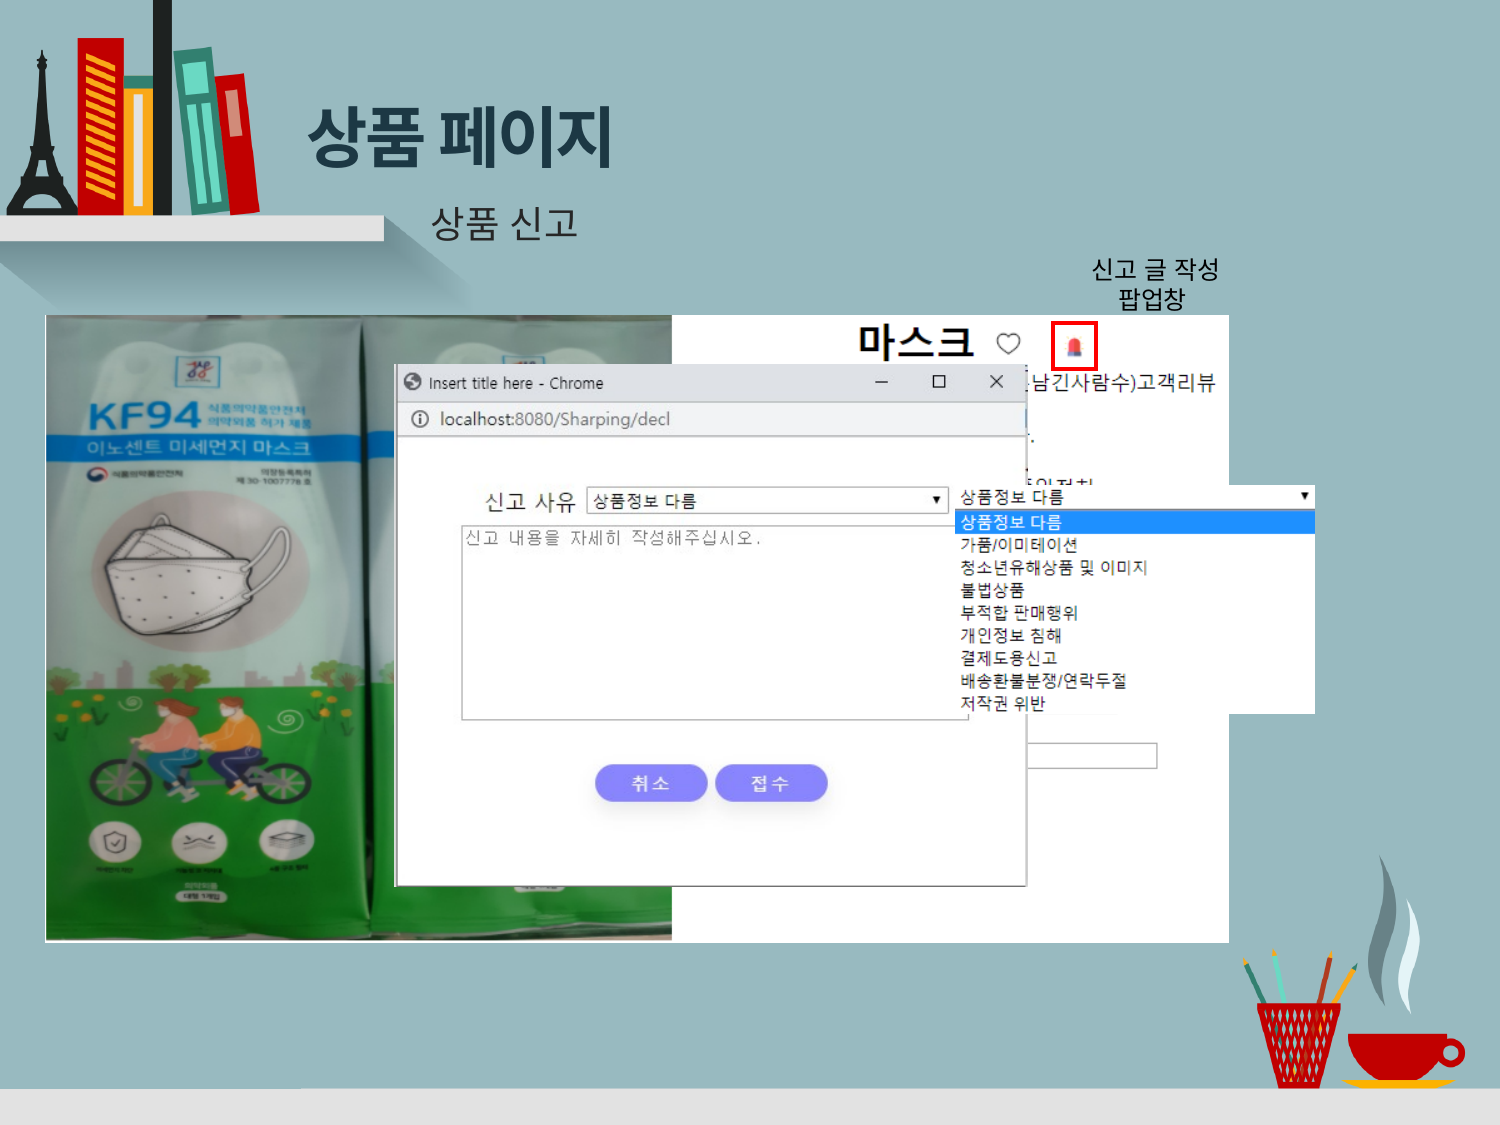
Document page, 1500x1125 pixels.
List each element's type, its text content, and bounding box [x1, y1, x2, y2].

text_box 상품 신고 [415, 187, 1157, 260]
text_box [45, 315, 1229, 943]
title 상품 페이지 [291, 89, 1270, 194]
picture [0, 0, 1500, 1125]
text_box 신고 글 작성 팝업창 [1012, 247, 1300, 323]
